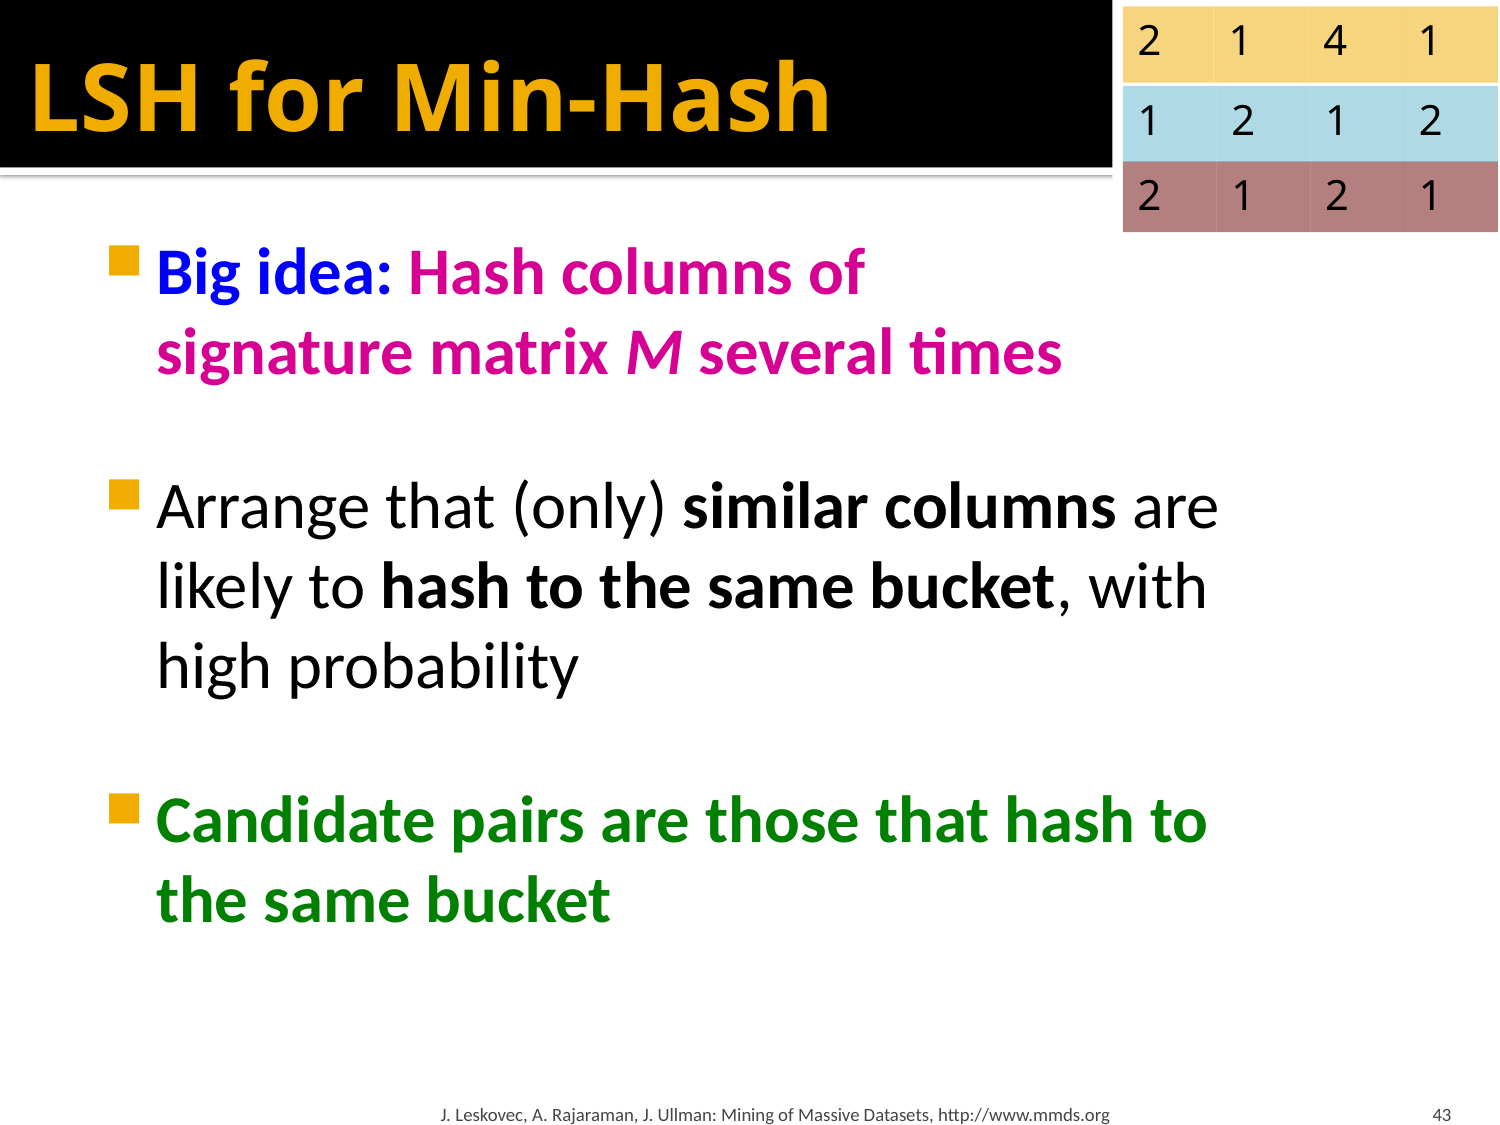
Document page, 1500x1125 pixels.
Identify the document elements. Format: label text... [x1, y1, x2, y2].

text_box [1119, 6, 1498, 233]
text_box [1108, 0, 1500, 241]
footer J. Leskovec, A. Rajaraman, J. Ullman: Mining of Massive Datasets, http://www.mmds.org [433, 1080, 1337, 1125]
slide_number 43 [1345, 1080, 1467, 1125]
list Big idea: Hash columns of signature matrix M several times Arrange that (only) similar columns are likely to hash to the same bucket, with high probability Candidate pairs are those that hash to the same bucket [75, 212, 1288, 1075]
title LSH for Min-Hash [12, 12, 1108, 175]
